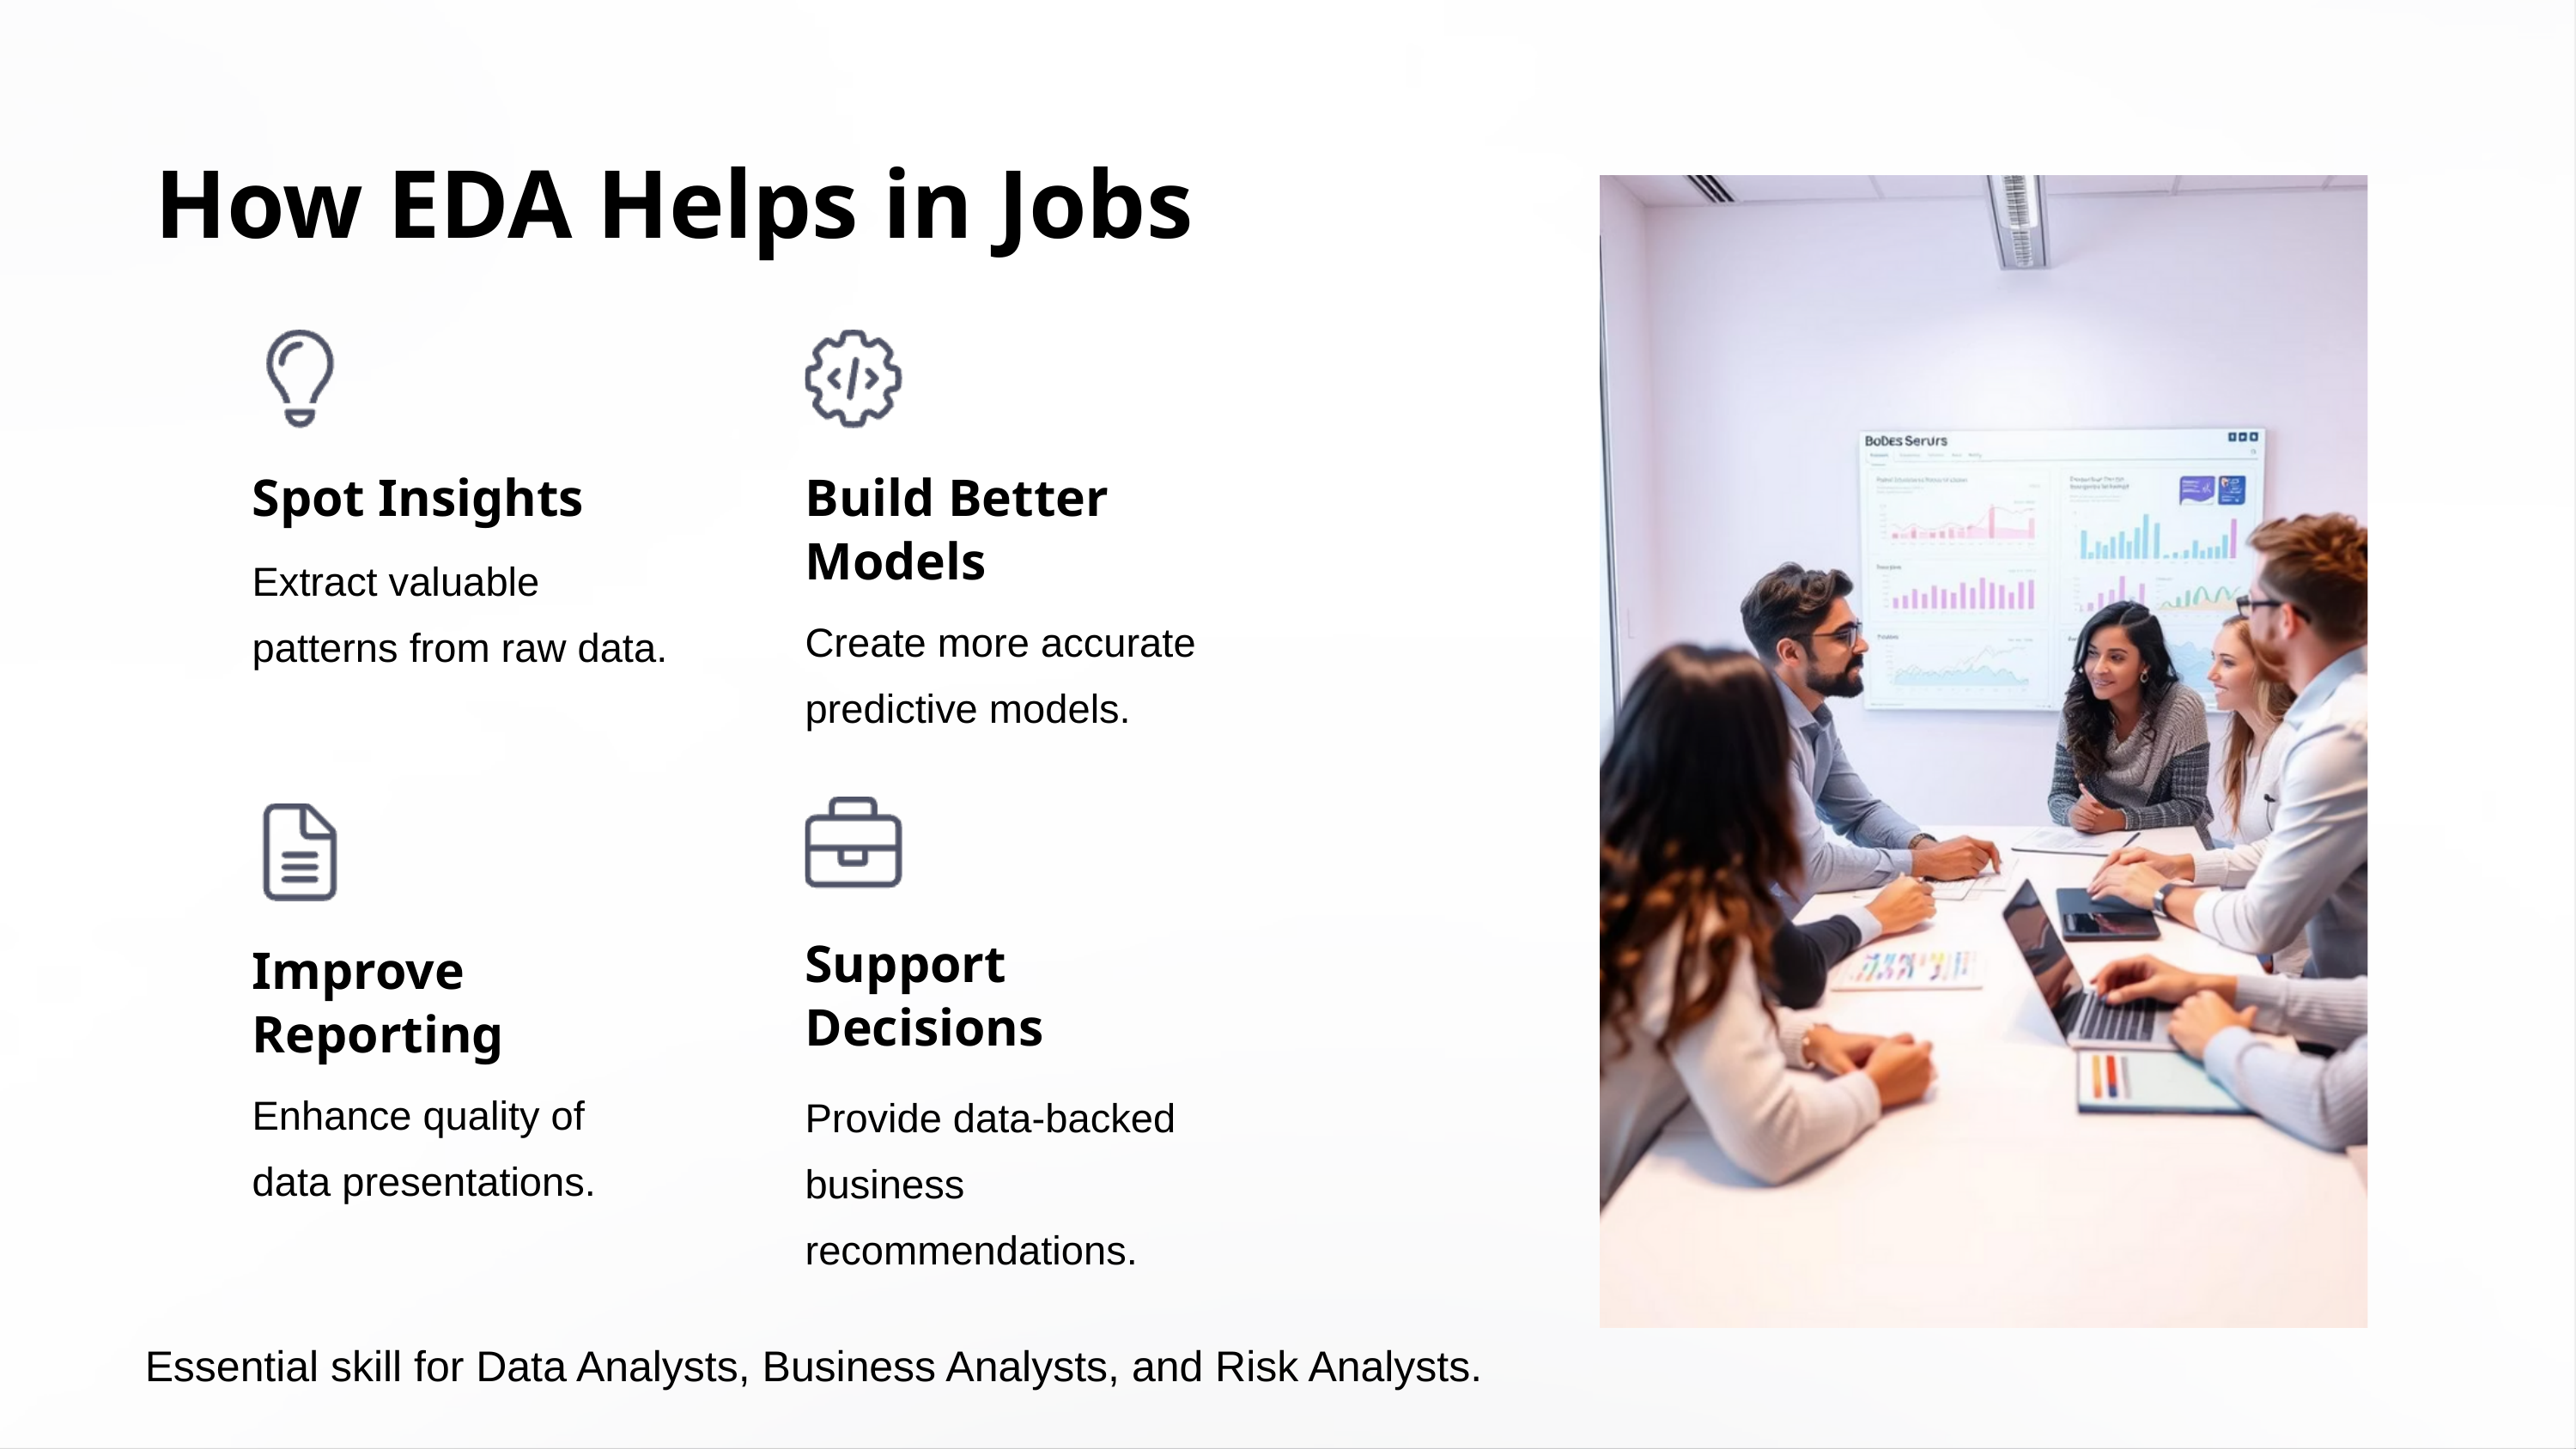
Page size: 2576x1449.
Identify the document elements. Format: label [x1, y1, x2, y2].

text_box [155, 144, 1289, 296]
text_box [805, 330, 1228, 745]
text_box [252, 803, 675, 1219]
text_box [144, 1331, 1516, 1401]
text_box [805, 797, 1228, 1288]
text_box [0, 0, 2576, 1449]
text_box [252, 330, 675, 752]
